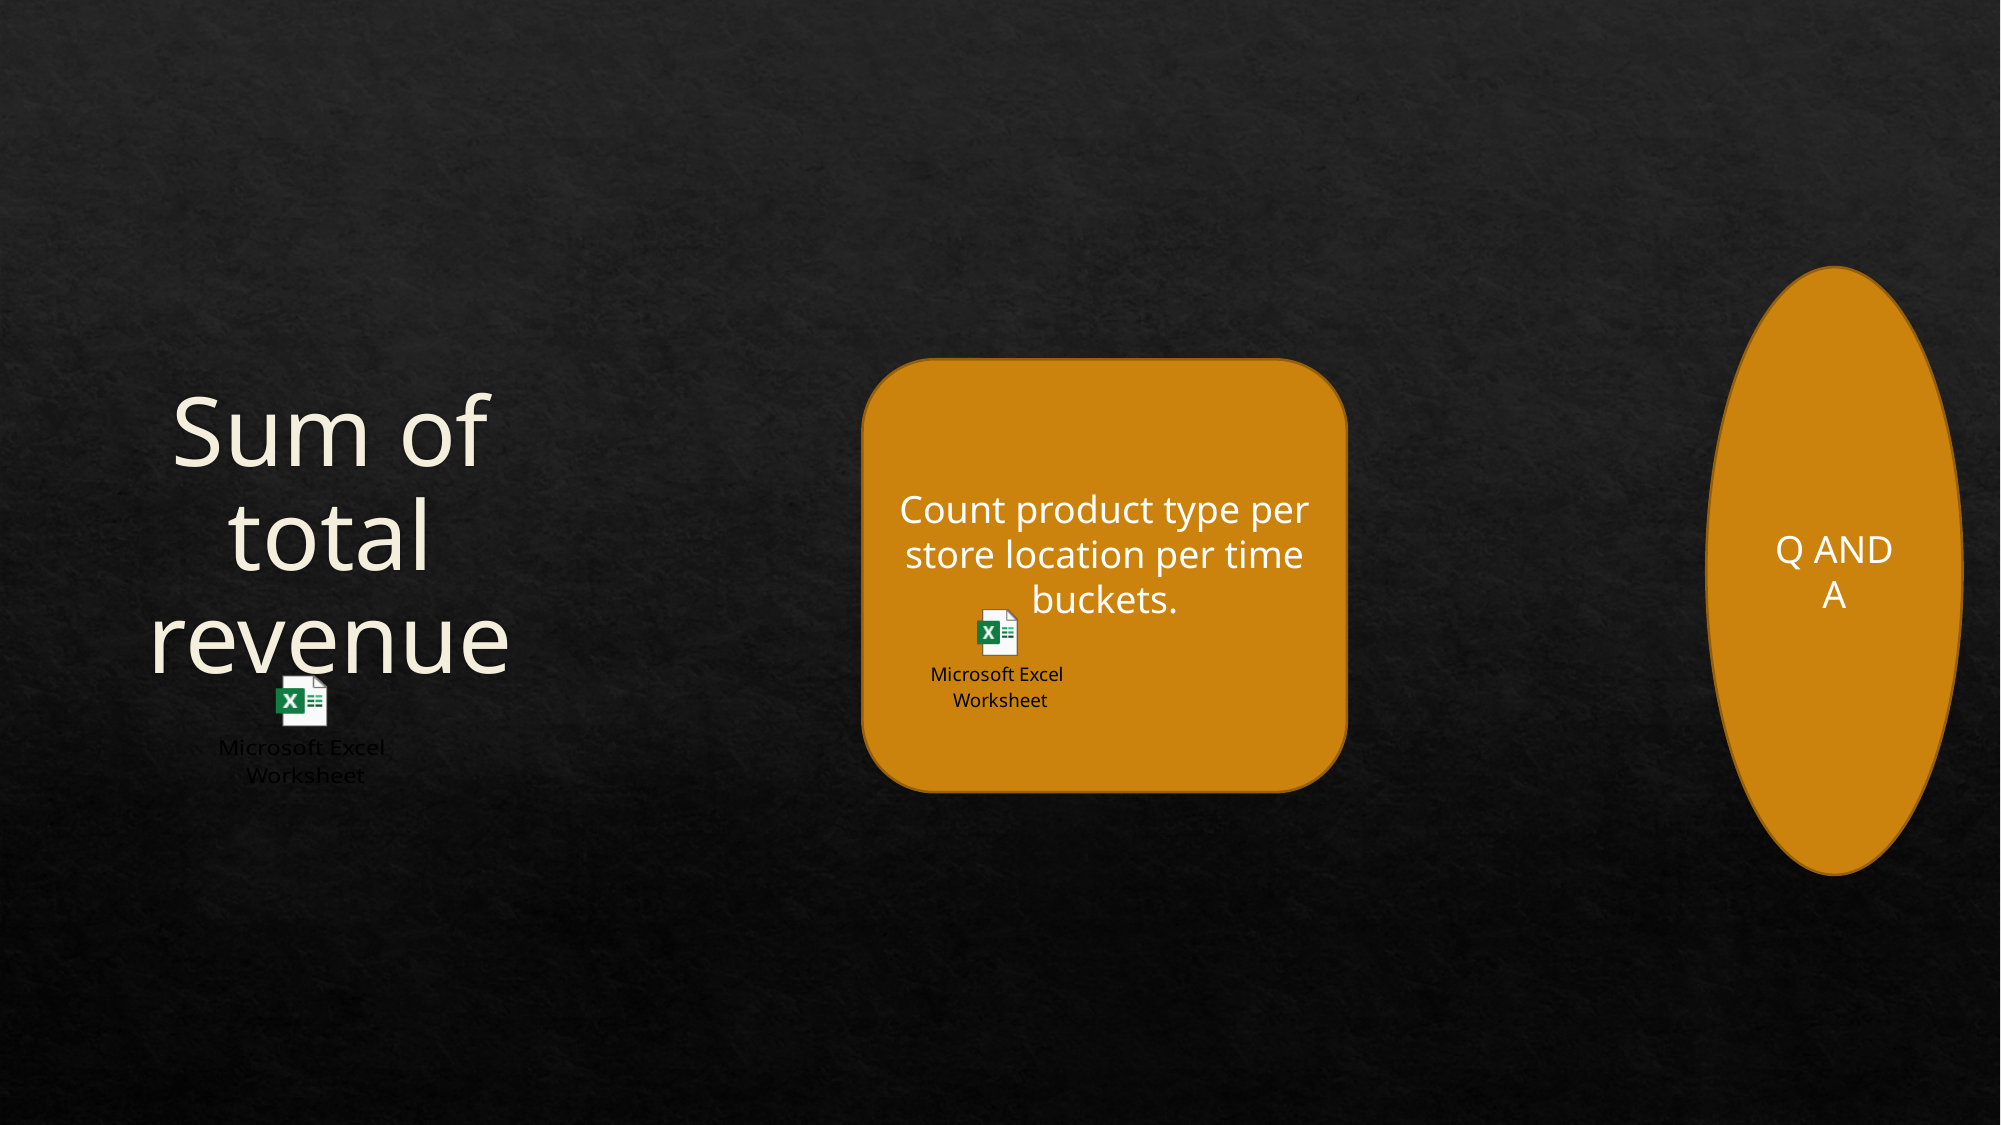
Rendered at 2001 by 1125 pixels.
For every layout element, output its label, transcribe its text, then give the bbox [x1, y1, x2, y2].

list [210, 673, 401, 820]
title Sum of total revenue [88, 87, 573, 991]
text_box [924, 606, 1076, 740]
text_box Q AND A [1704, 265, 1964, 877]
text_box Count product type per store location per time buckets. [861, 357, 1349, 794]
